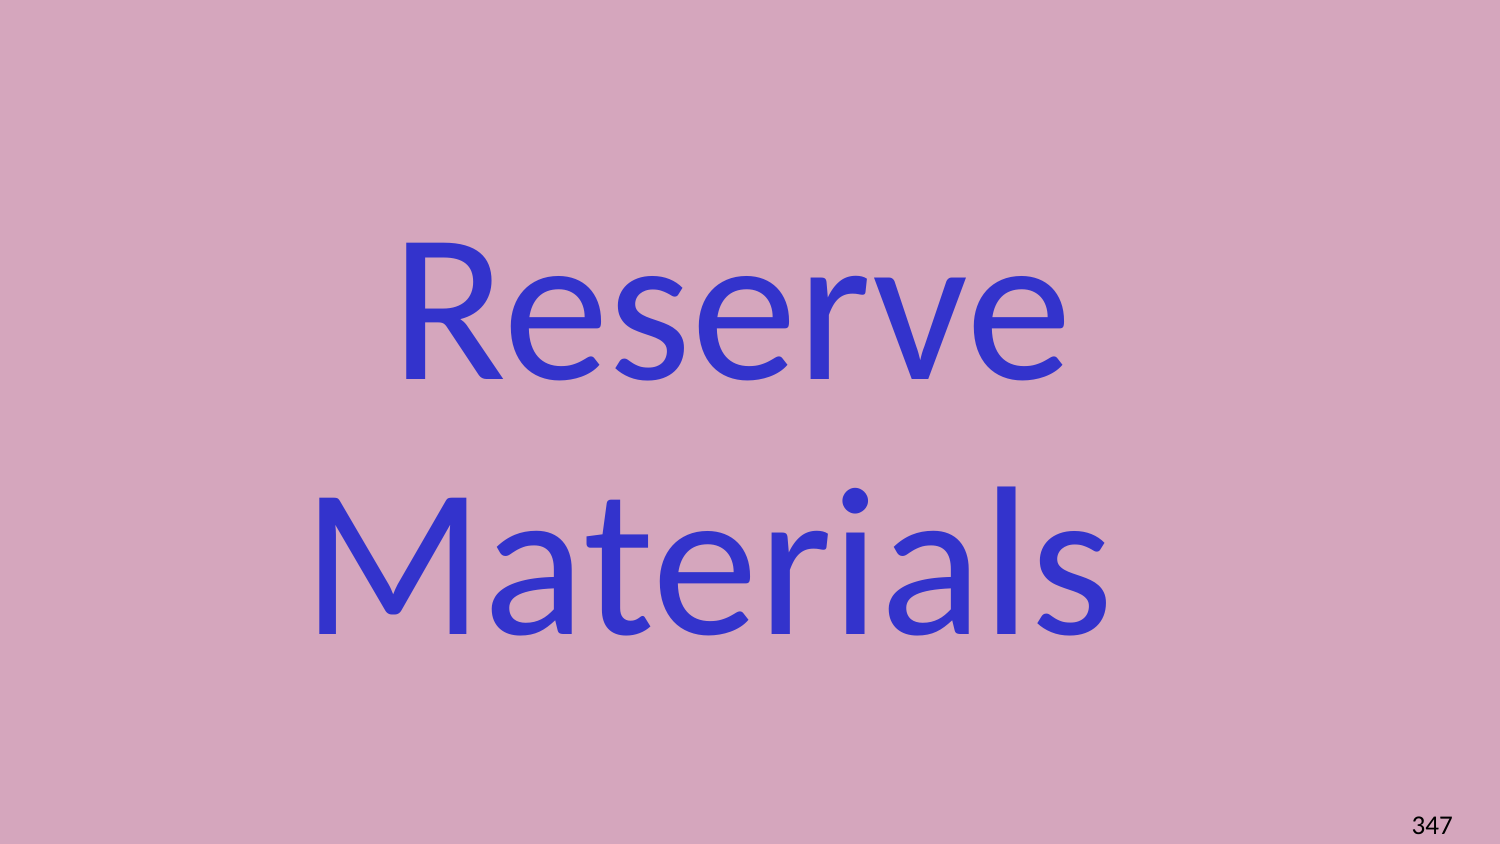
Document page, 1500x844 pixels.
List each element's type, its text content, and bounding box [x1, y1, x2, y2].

title Reserve Materials [98, 342, 1373, 502]
slide_number ‹#› [1372, 802, 1492, 827]
